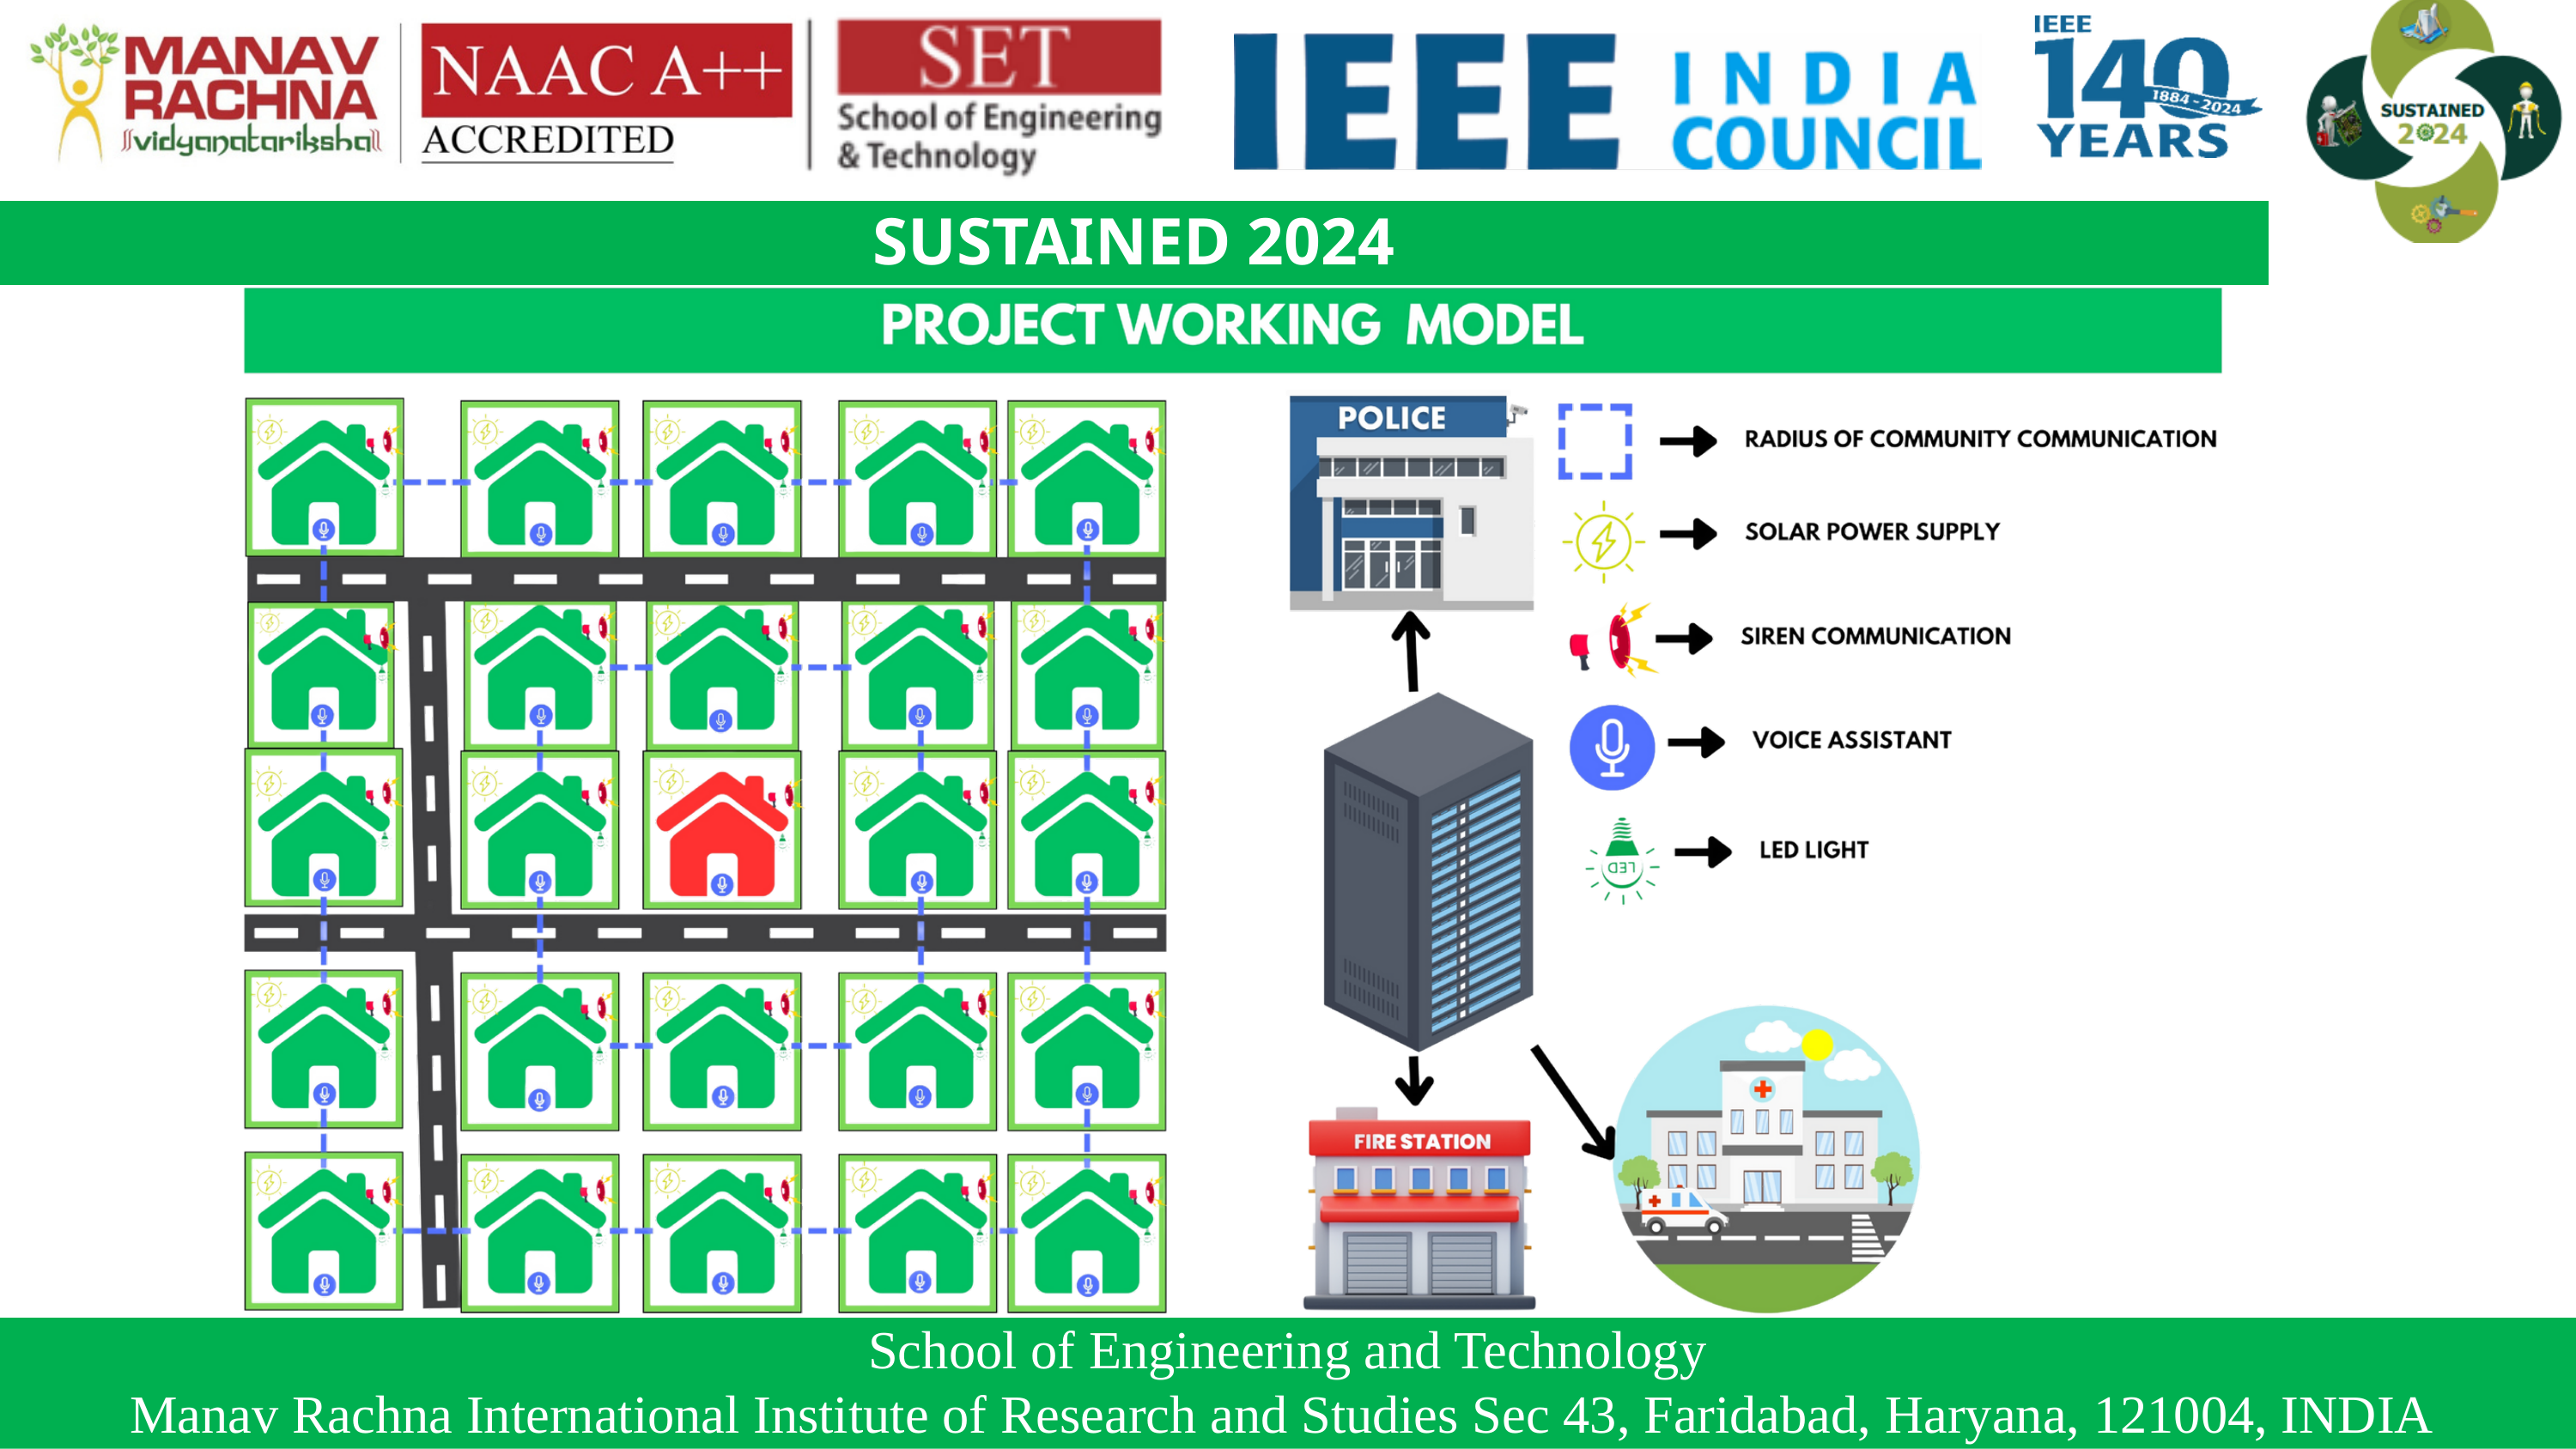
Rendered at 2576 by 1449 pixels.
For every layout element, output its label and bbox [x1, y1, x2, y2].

text_box [0, 200, 2269, 286]
text_box [796, 5, 1176, 185]
text_box [1234, 33, 1982, 172]
text_box [0, 1317, 2576, 1449]
text_box [232, 295, 2236, 1315]
text_box [0, 1, 835, 190]
text_box [2034, 15, 2263, 158]
text_box [2293, 0, 2576, 244]
